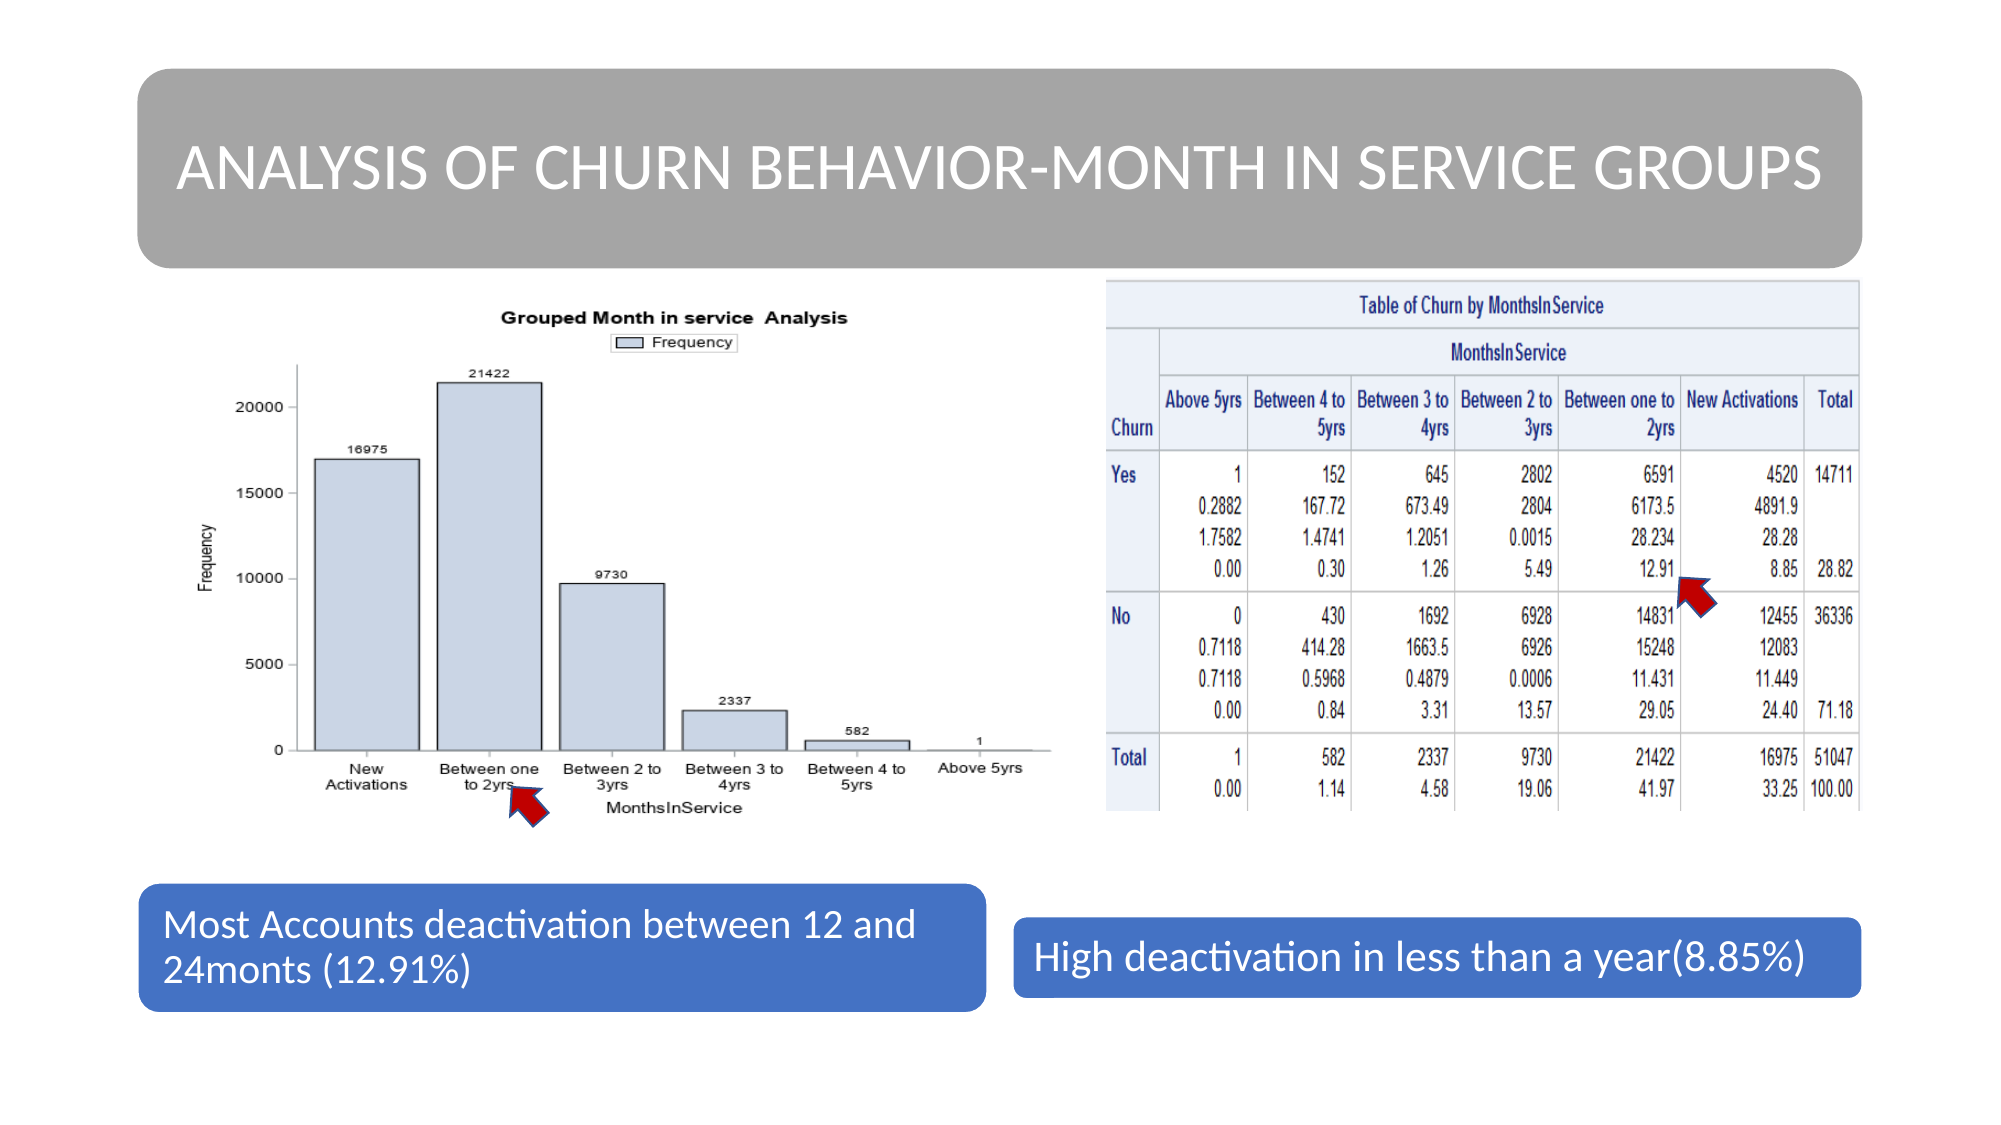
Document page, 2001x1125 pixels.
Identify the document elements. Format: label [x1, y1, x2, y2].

list [1012, 902, 1863, 1014]
list [137, 882, 988, 1014]
picture [1106, 277, 1863, 811]
picture [180, 297, 1066, 831]
text_box [137, 59, 1863, 278]
